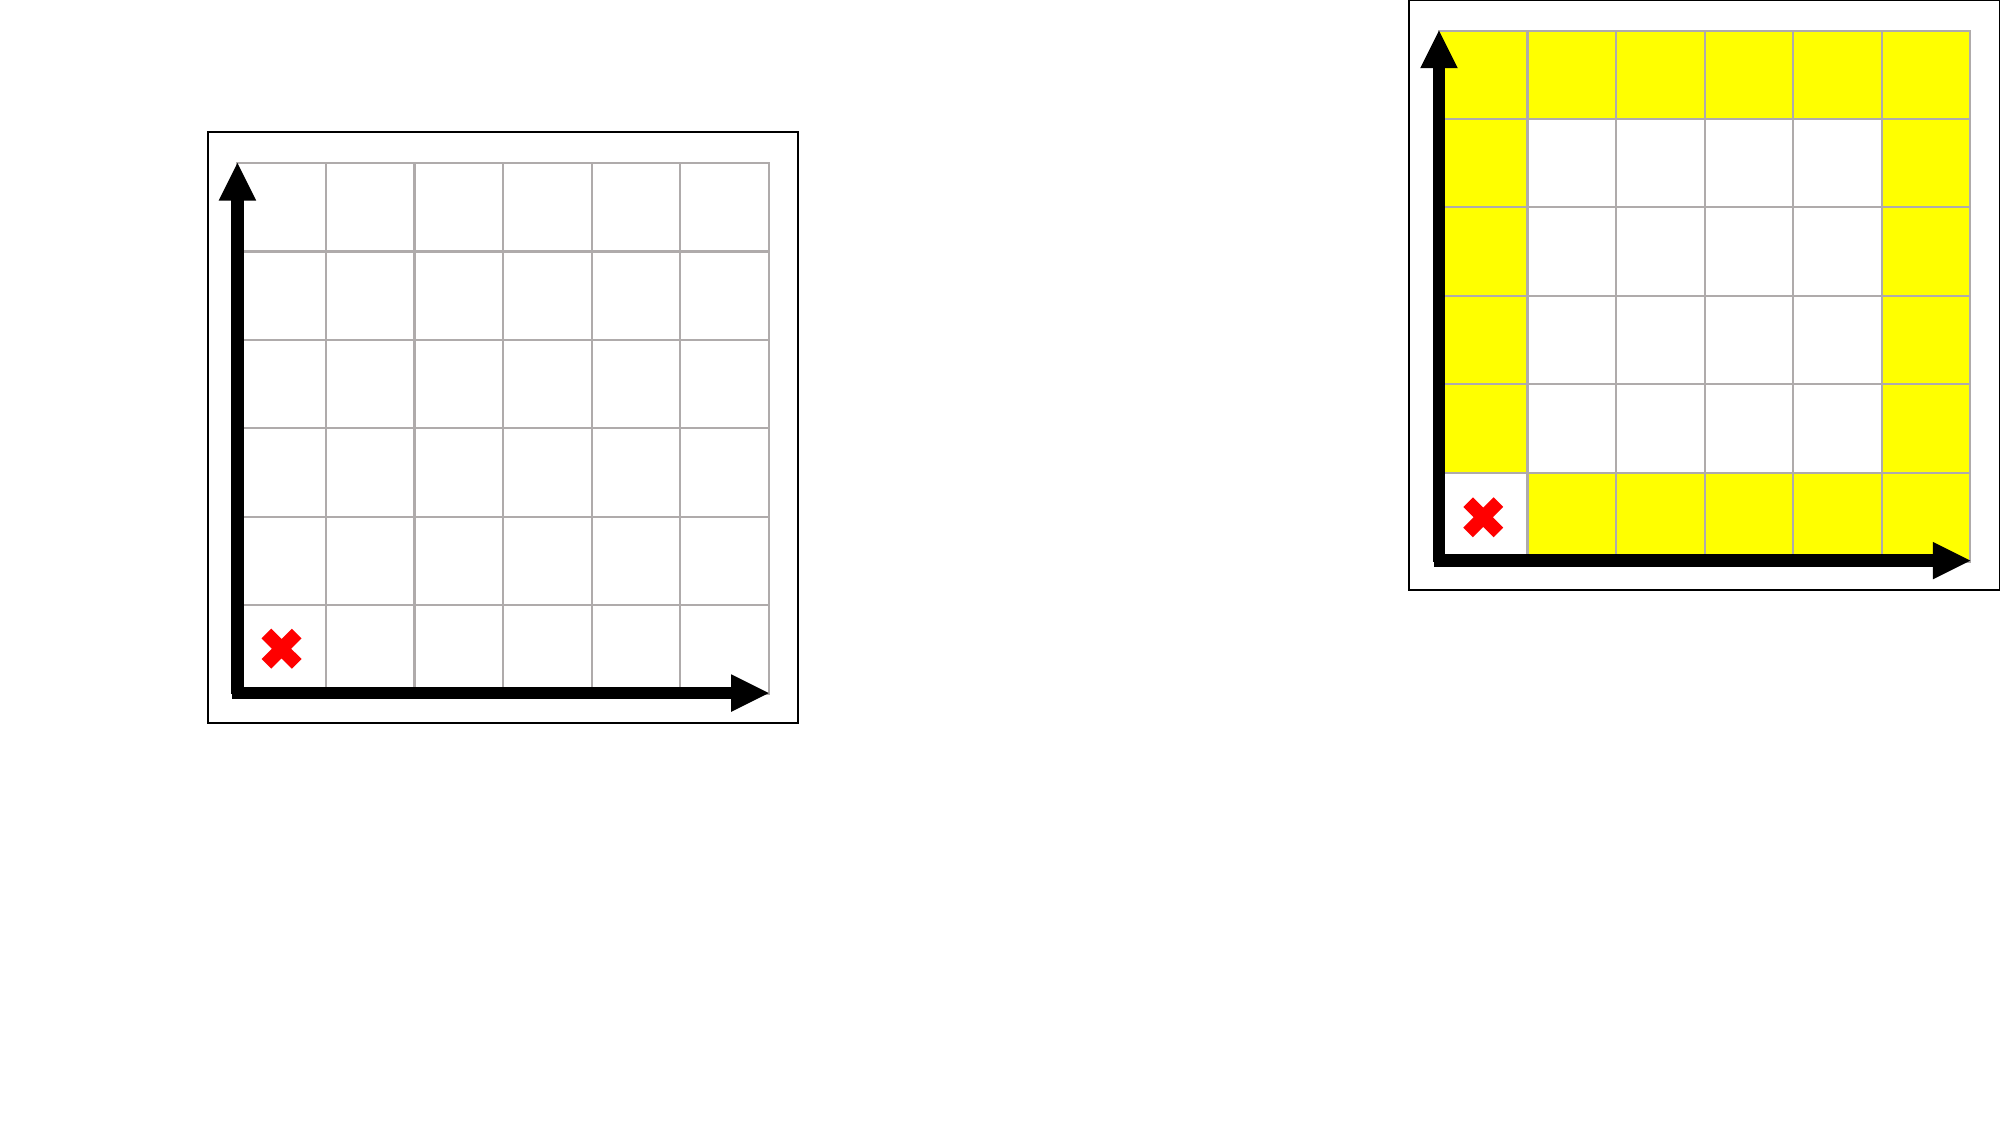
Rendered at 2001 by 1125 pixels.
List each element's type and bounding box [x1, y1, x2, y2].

text_box [1792, 295, 1881, 383]
text_box [1881, 295, 1971, 383]
text_box [1792, 383, 1881, 472]
text_box [1704, 383, 1792, 472]
text_box [1527, 472, 1615, 554]
text_box [1704, 206, 1792, 295]
text_box [1881, 206, 1971, 295]
text_box [1527, 383, 1615, 472]
text_box [1881, 472, 1971, 560]
text_box [1408, 0, 2000, 591]
text_box [1440, 30, 1527, 120]
text_box [1792, 30, 1881, 120]
text_box [1615, 120, 1704, 206]
text_box [1461, 495, 1505, 539]
text_box [1445, 383, 1527, 472]
text_box [1445, 206, 1527, 295]
text_box [1881, 30, 1971, 120]
text_box [207, 132, 799, 723]
text_box [1527, 120, 1615, 206]
text_box [1615, 383, 1704, 472]
text_box [1881, 383, 1971, 472]
text_box [1615, 295, 1704, 383]
text_box [1527, 206, 1615, 295]
text_box [1792, 206, 1881, 295]
text_box [1615, 206, 1704, 295]
text_box [1615, 30, 1704, 120]
text_box [1445, 295, 1527, 383]
text_box [1792, 472, 1881, 554]
text_box [1615, 472, 1704, 554]
text_box [1445, 472, 1527, 554]
text_box [1527, 30, 1615, 120]
text_box [1527, 295, 1615, 383]
text_box [1704, 472, 1792, 554]
text_box [1792, 120, 1881, 206]
text_box [1704, 120, 1792, 206]
text_box [1704, 295, 1792, 383]
text_box [1445, 120, 1527, 206]
text_box [1704, 30, 1792, 120]
text_box [1881, 120, 1971, 206]
